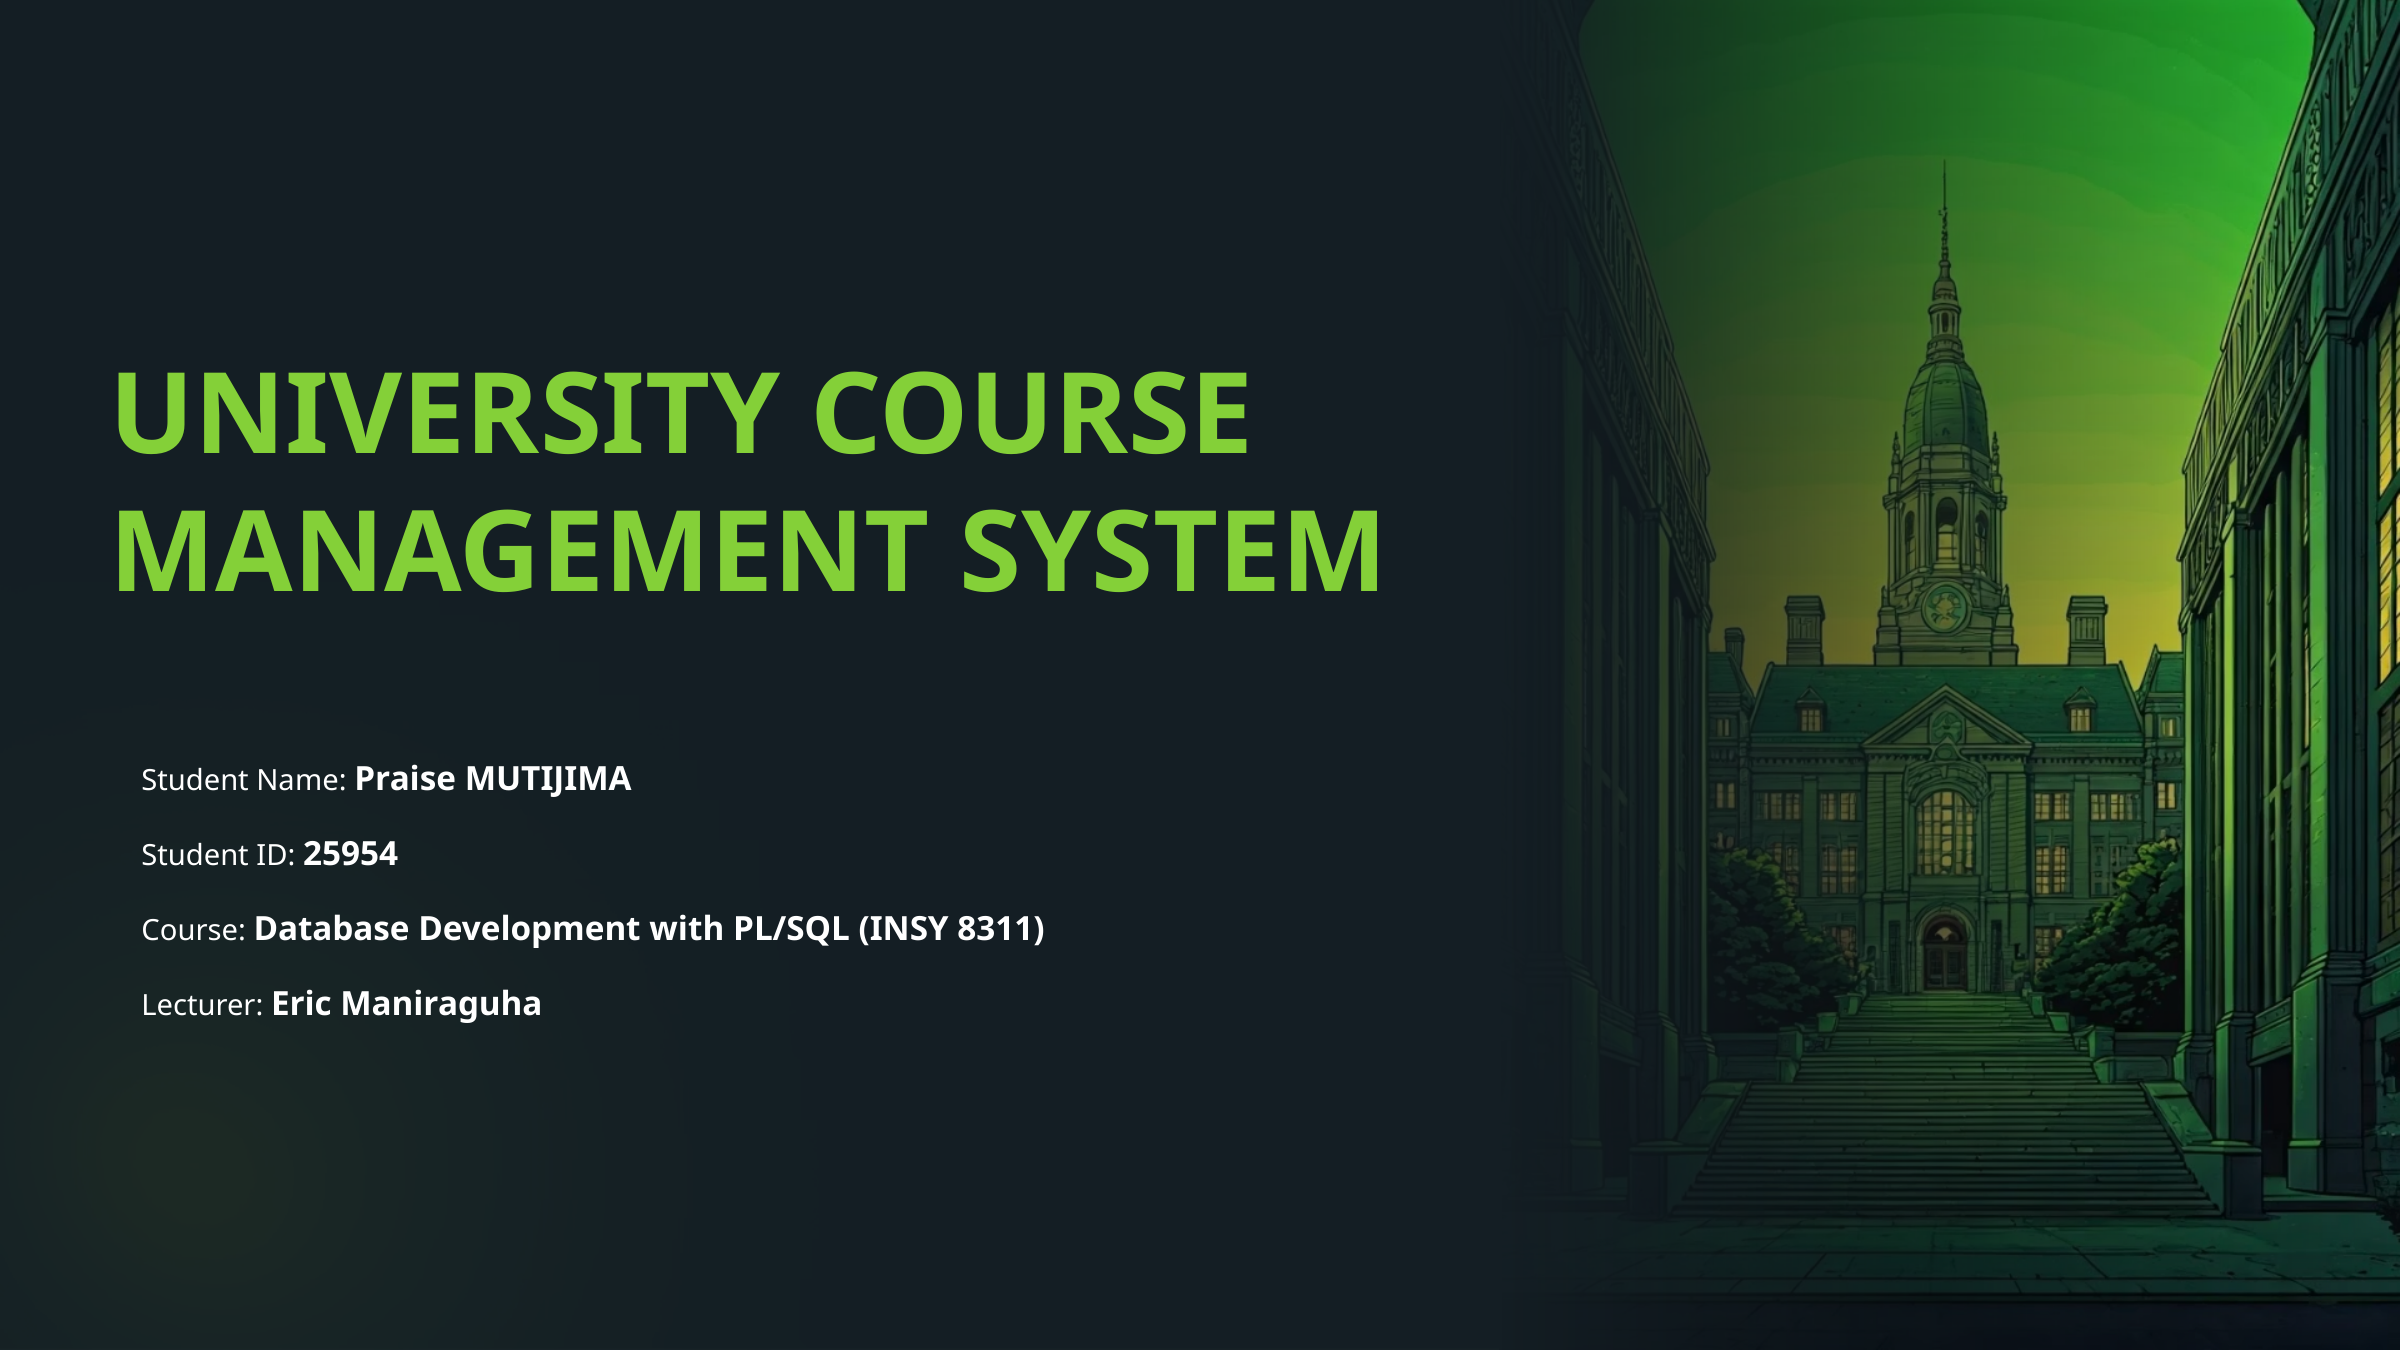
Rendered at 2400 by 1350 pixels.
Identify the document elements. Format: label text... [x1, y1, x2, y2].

picture [1499, 0, 2400, 1350]
text_box UNIVERSITY COURSE MANAGEMENT SYSTEM [109, 338, 1424, 615]
text_box Student Name: Praise MUTIJIMA Student ID: 25954 Course: Database Development with PL/SQL (INSY 8311) Lecturer: Eric Maniraguha [126, 750, 1109, 1060]
